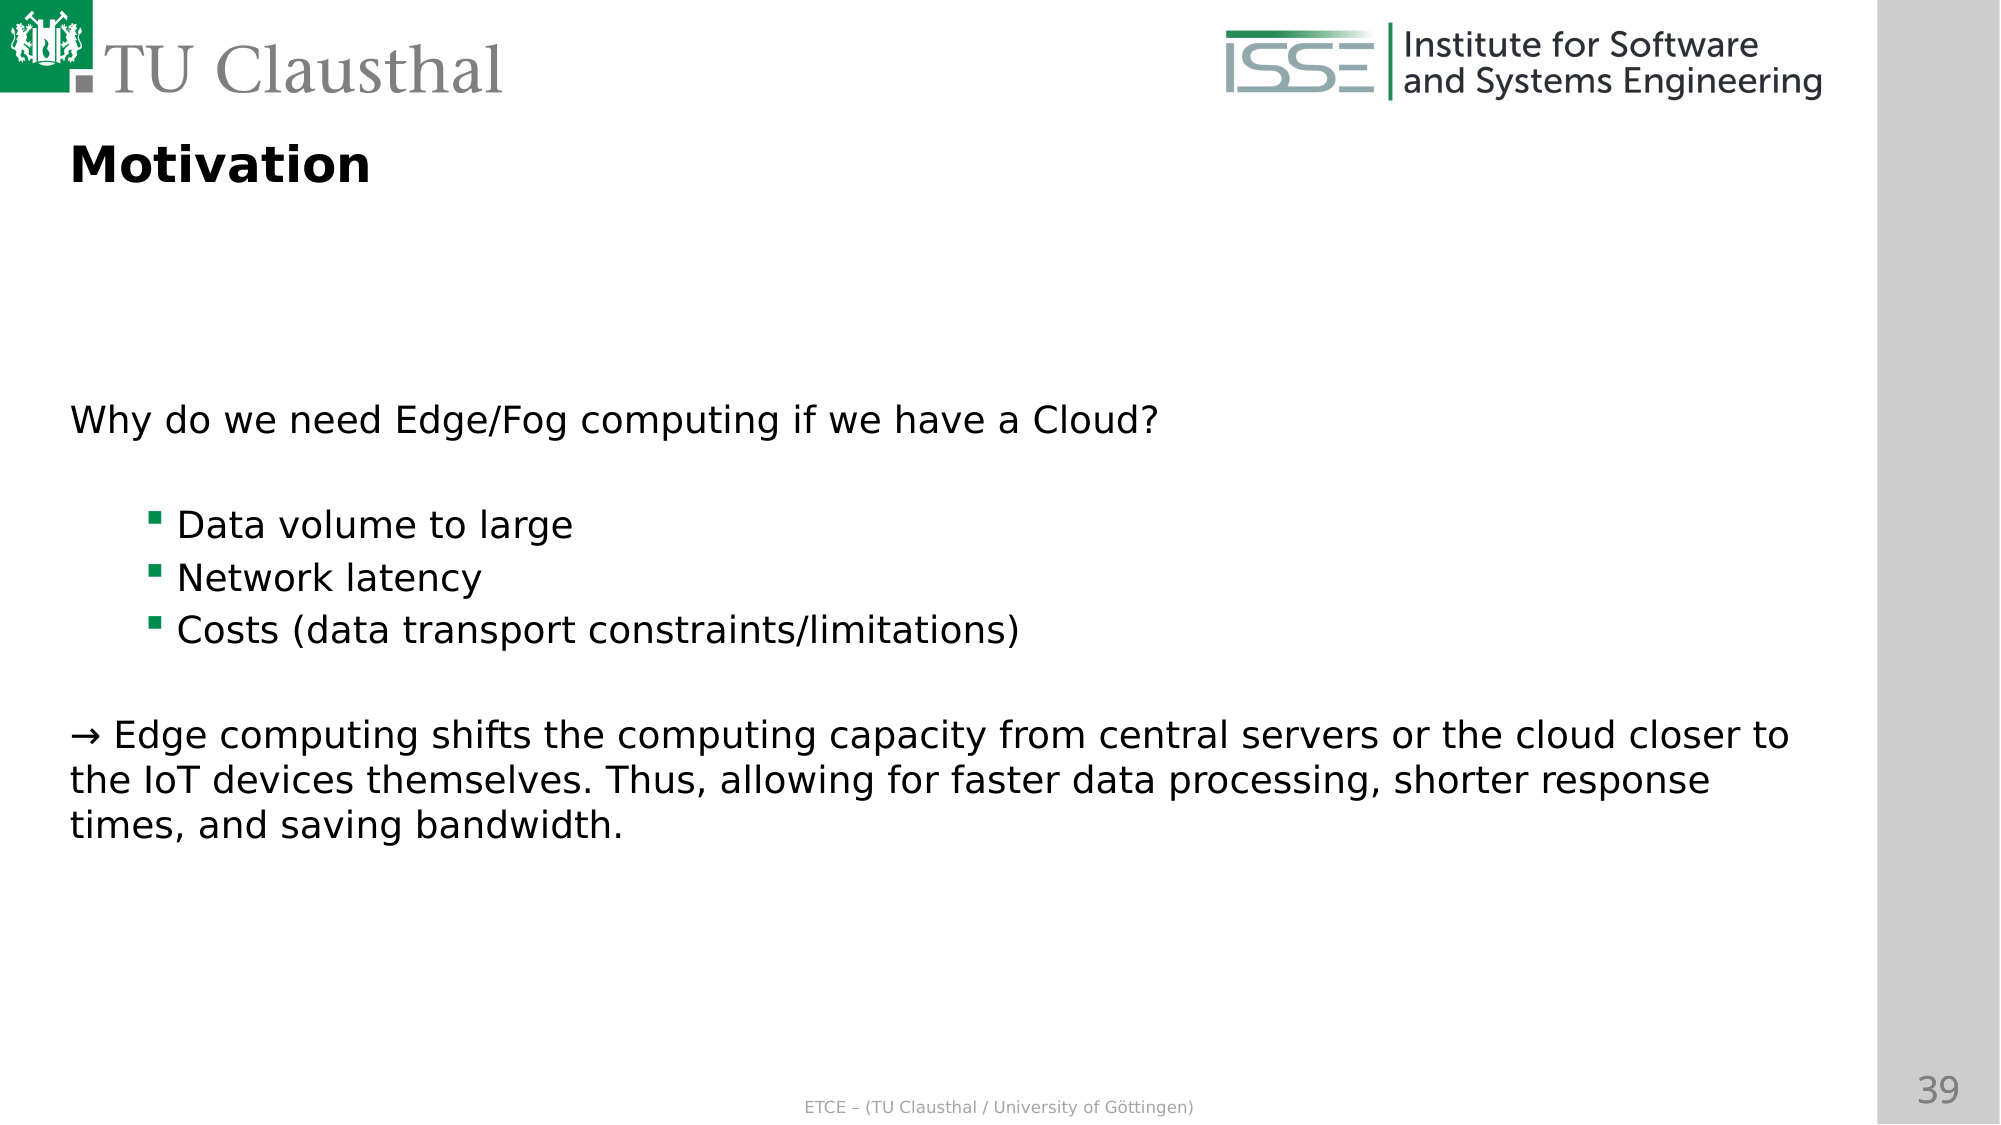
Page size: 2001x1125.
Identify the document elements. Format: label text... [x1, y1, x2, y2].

picture [1218, 22, 1827, 107]
text_box Motivation [54, 125, 1819, 208]
text_box Why do we need Edge/Fog computing if we have a Cloud? Data volume to large Network latency Costs (data transport constraints/limitations) → Edge computing shifts the computing capacity from central servers or the cloud closer to the IoT devices themselves. Thus, allowing for faster data processing, shorter response times, and saving bandwidth. [54, 208, 1819, 1035]
picture [0, 0, 502, 93]
